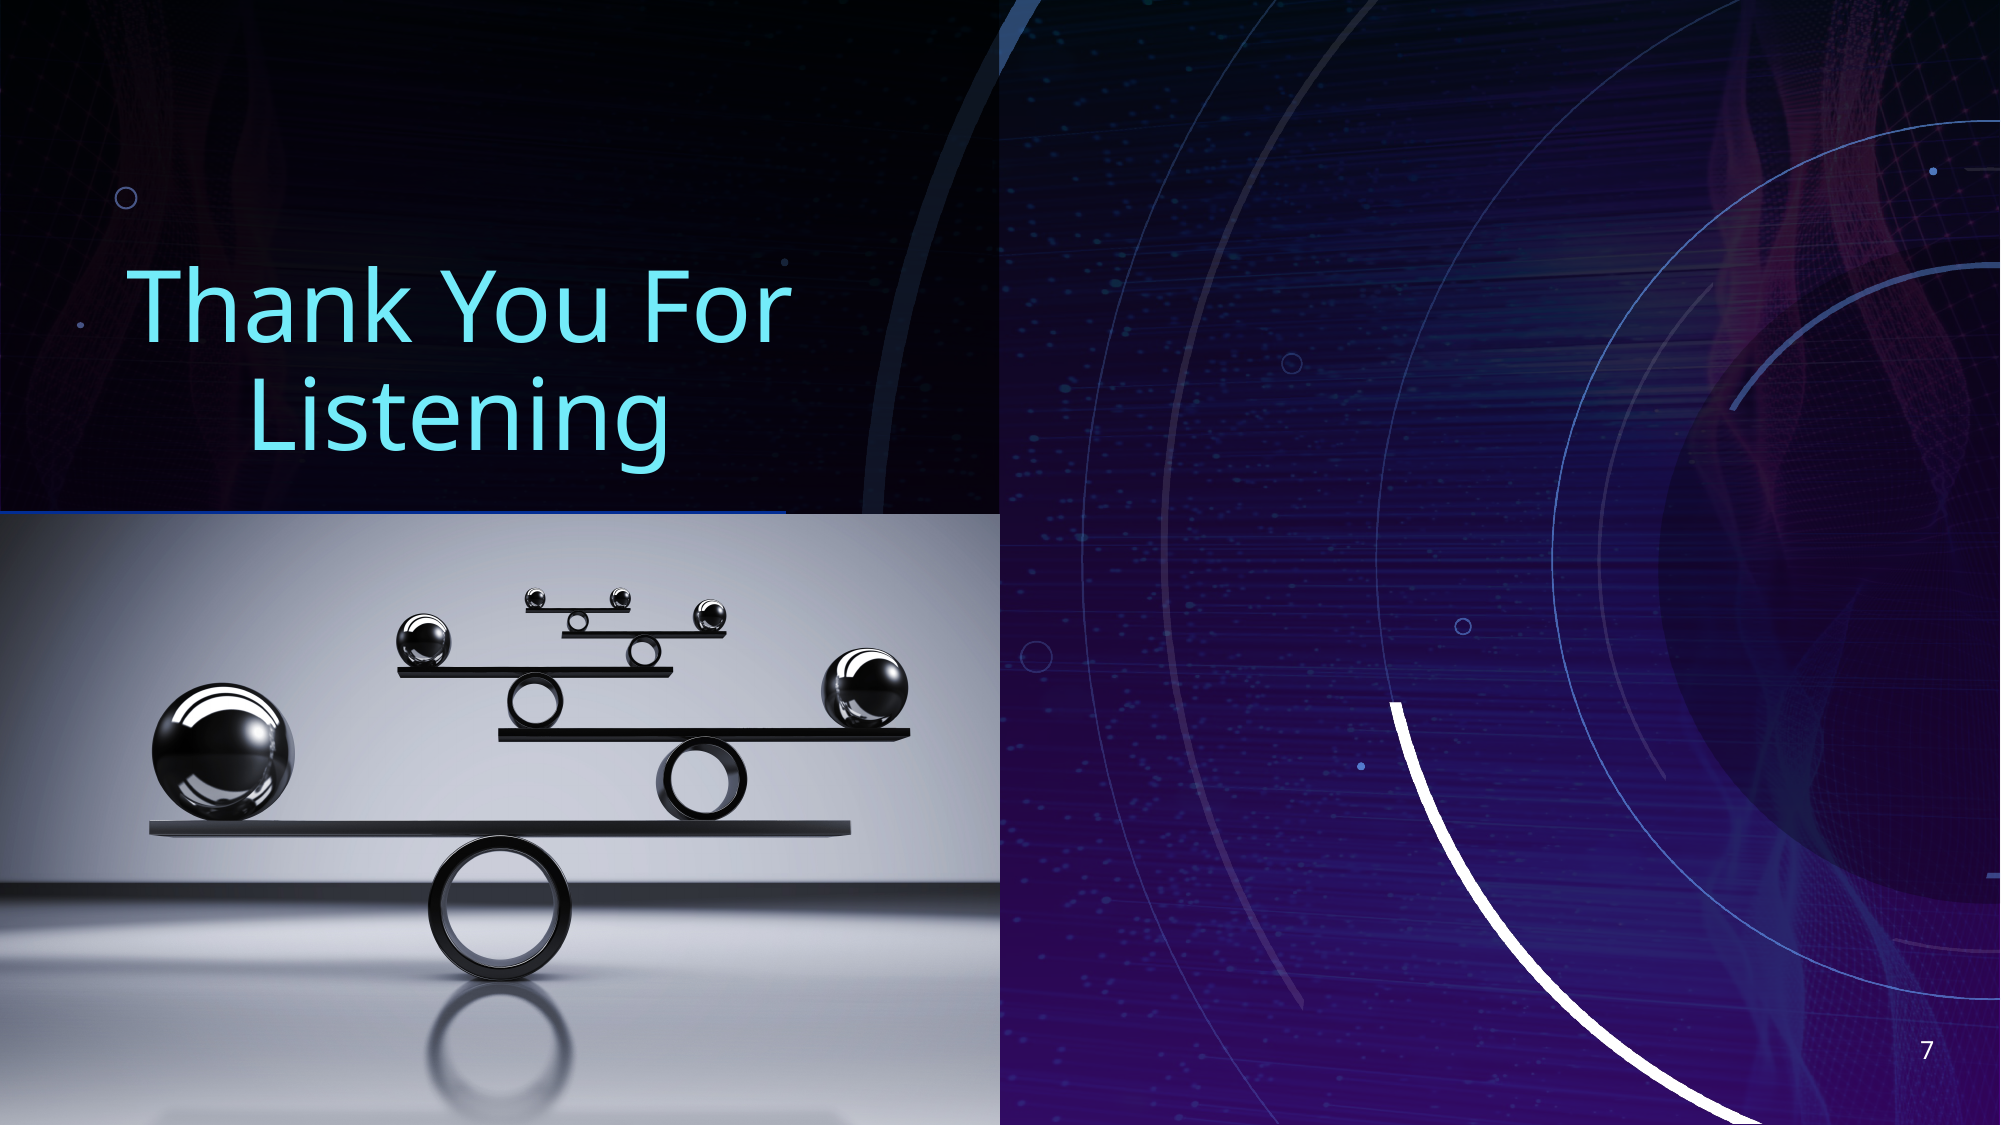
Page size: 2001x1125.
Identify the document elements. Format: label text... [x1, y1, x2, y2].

title Thank You For Listening [93, 256, 828, 480]
slide_number 7 [1499, 1021, 1950, 1082]
picture [0, 0, 2001, 1125]
